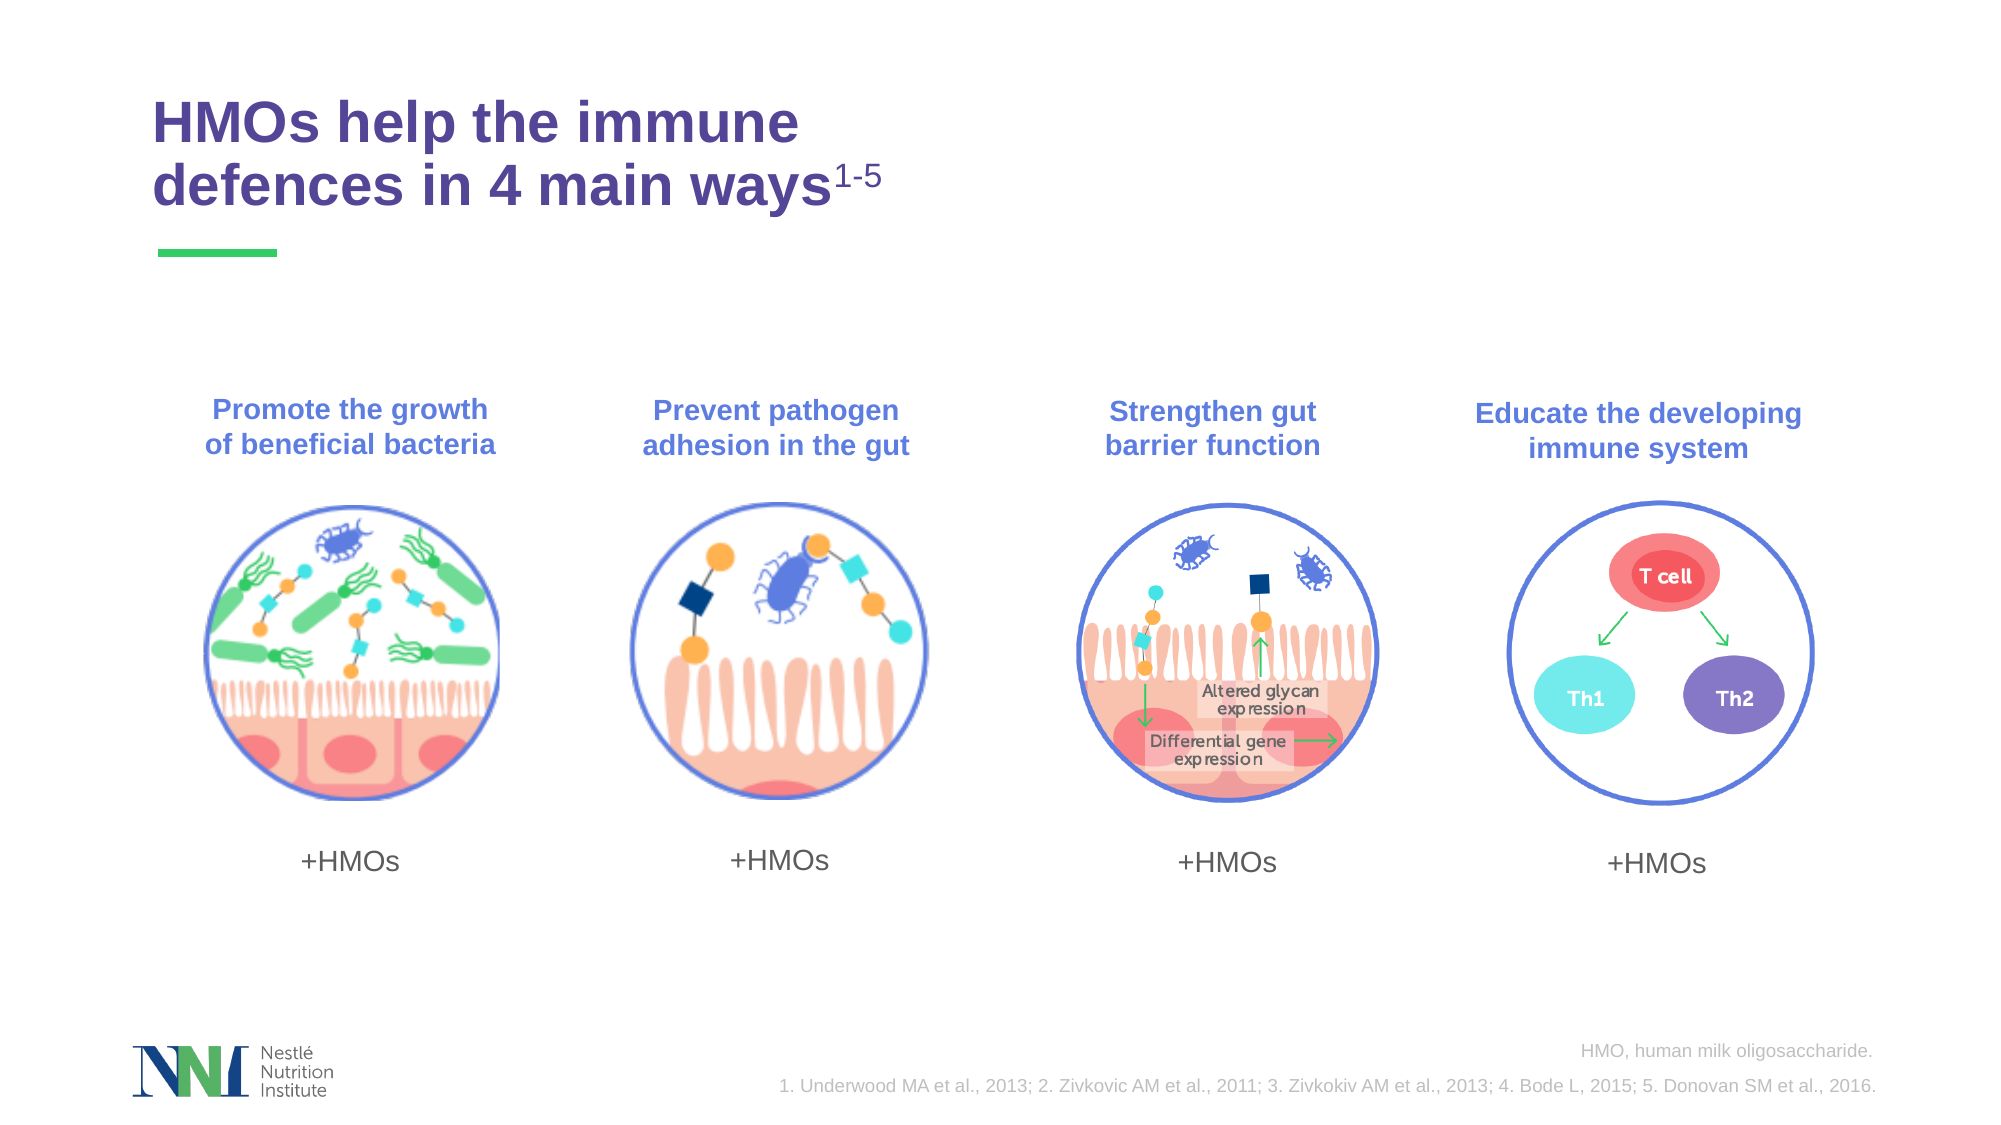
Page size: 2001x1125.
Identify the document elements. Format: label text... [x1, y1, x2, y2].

text_box HMO, human milk oligosaccharide. [996, 1031, 1888, 1066]
text_box 1. Underwood MA et al., 2013; 2. Zivkovic AM et al., 2011; 3. Zivkokiv AM et al., 2013; 4. Bode L, 2015; 5. Donovan SM et al., 2016. [648, 1066, 1891, 1104]
picture [629, 502, 935, 800]
picture [194, 505, 500, 801]
text_box +HMOs [715, 833, 845, 884]
text_box Promote the growth of beneficial bacteria [186, 382, 515, 468]
text_box Prevent pathogen adhesion in the gut [612, 383, 940, 469]
text_box +HMOs [1162, 836, 1293, 886]
text_box Strengthen gut barrier function [1049, 384, 1377, 469]
picture [1482, 478, 1831, 829]
title HMOs help the immune defences in 4 main ways1-5 [137, 59, 1038, 251]
text_box +HMOs [1592, 837, 1722, 888]
text_box Educate the developing immune system [1448, 387, 1830, 472]
picture [116, 1026, 351, 1119]
picture [1054, 478, 1397, 823]
text_box +HMOs [285, 834, 416, 885]
